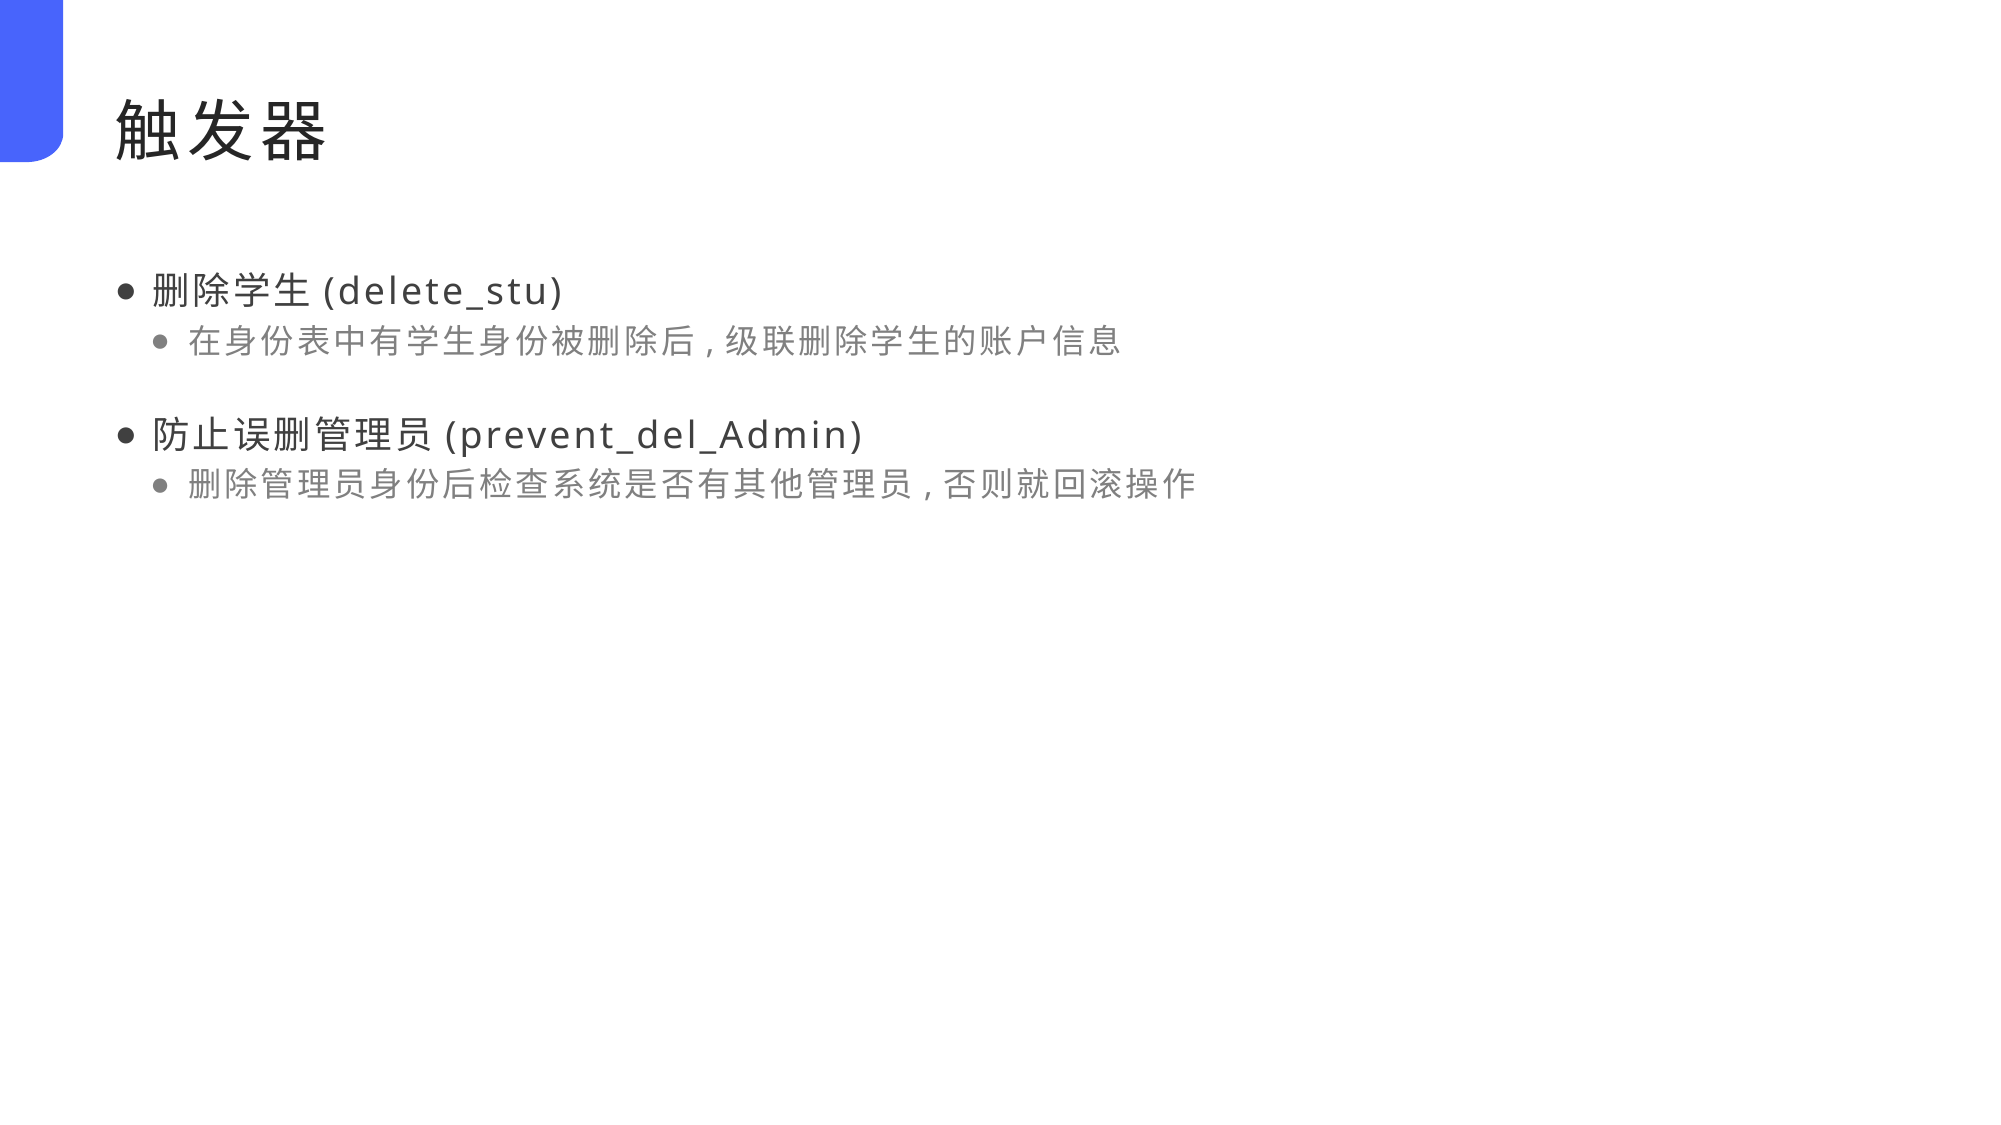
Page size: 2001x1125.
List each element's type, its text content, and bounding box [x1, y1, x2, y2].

list 删除学生(delete_stu) 在身份表中有学生身份被删除后,级联删除学生的账户信息 防止误删管理员(prevent_del_Admin) 删除管理员身份后检查系统是否有其他管理员,否则就回滚操作 [99, 245, 1900, 1027]
title 触发器 [99, 65, 1900, 177]
